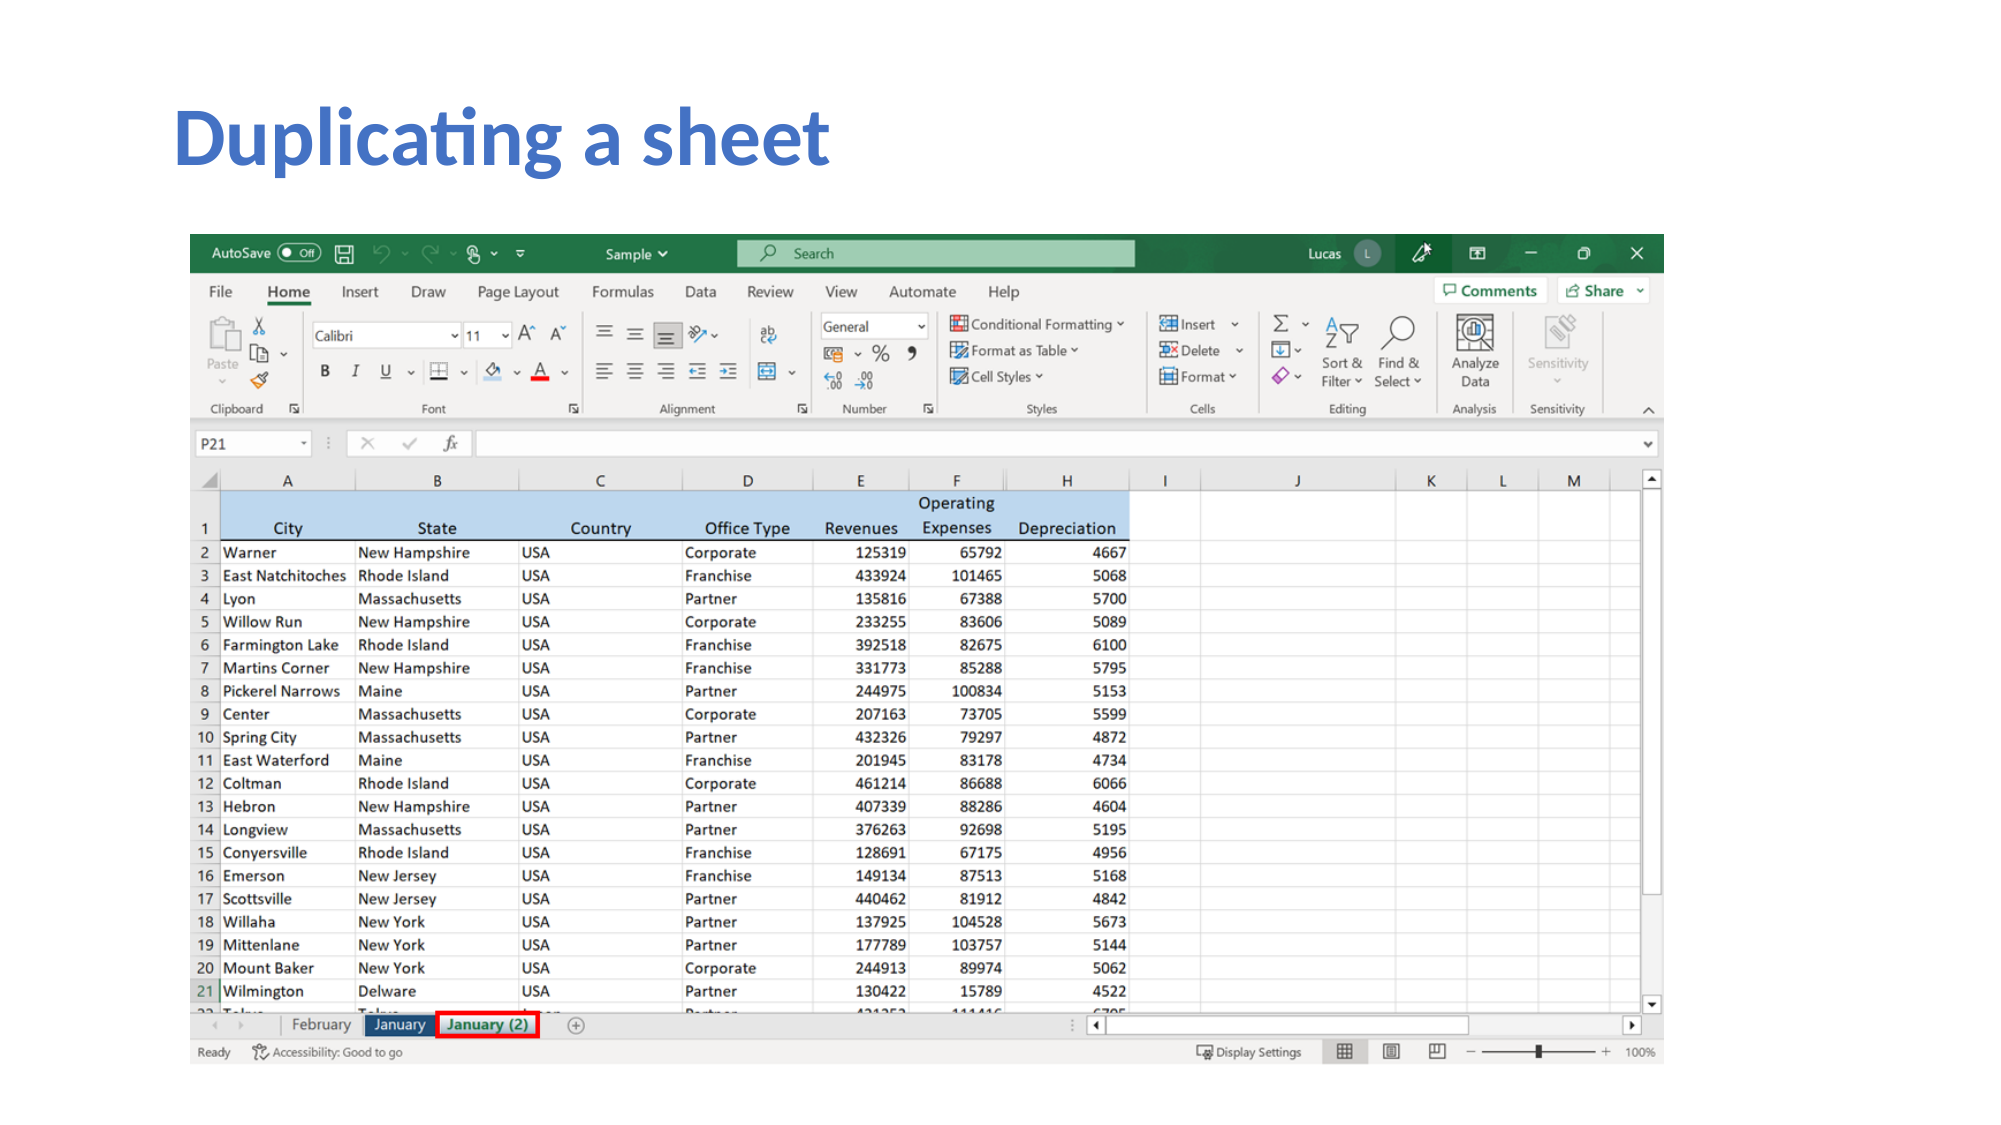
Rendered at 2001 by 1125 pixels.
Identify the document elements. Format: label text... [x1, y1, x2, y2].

text_box Duplicating a sheet [158, 74, 848, 190]
picture [190, 234, 1664, 1065]
